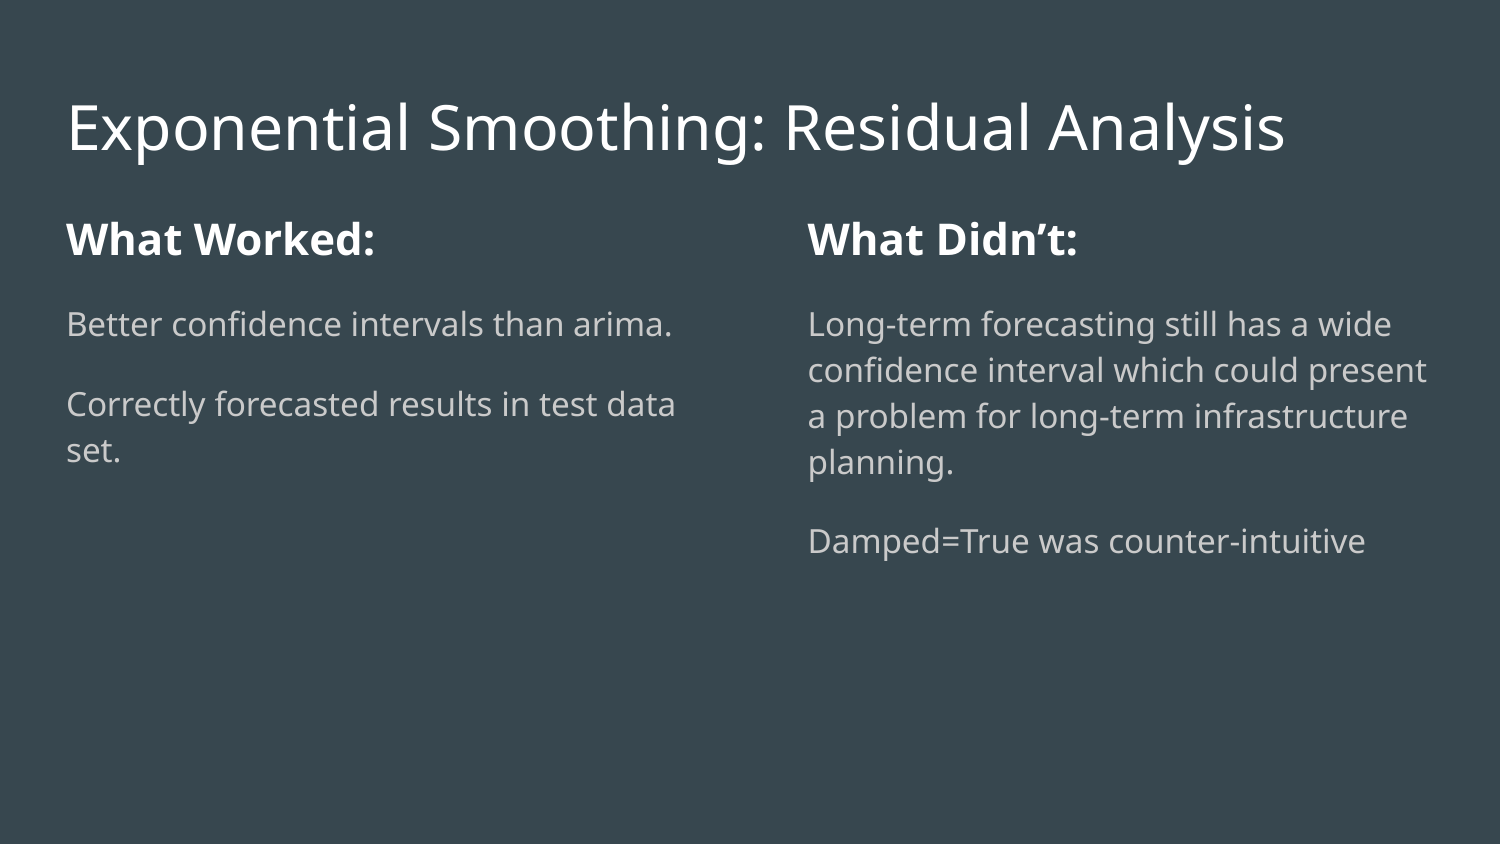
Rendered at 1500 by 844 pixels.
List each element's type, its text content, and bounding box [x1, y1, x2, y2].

list What Didn’t: Long-term forecasting still has a wide confidence interval which could present a problem for long-term infrastructure planning. Damped=True was counter-intuitive [792, 189, 1449, 750]
list What Worked: Better confidence intervals than arima. Correctly forecasted results in test data set. [51, 189, 708, 750]
title Exponential Smoothing: Residual Analysis [51, 72, 1449, 167]
